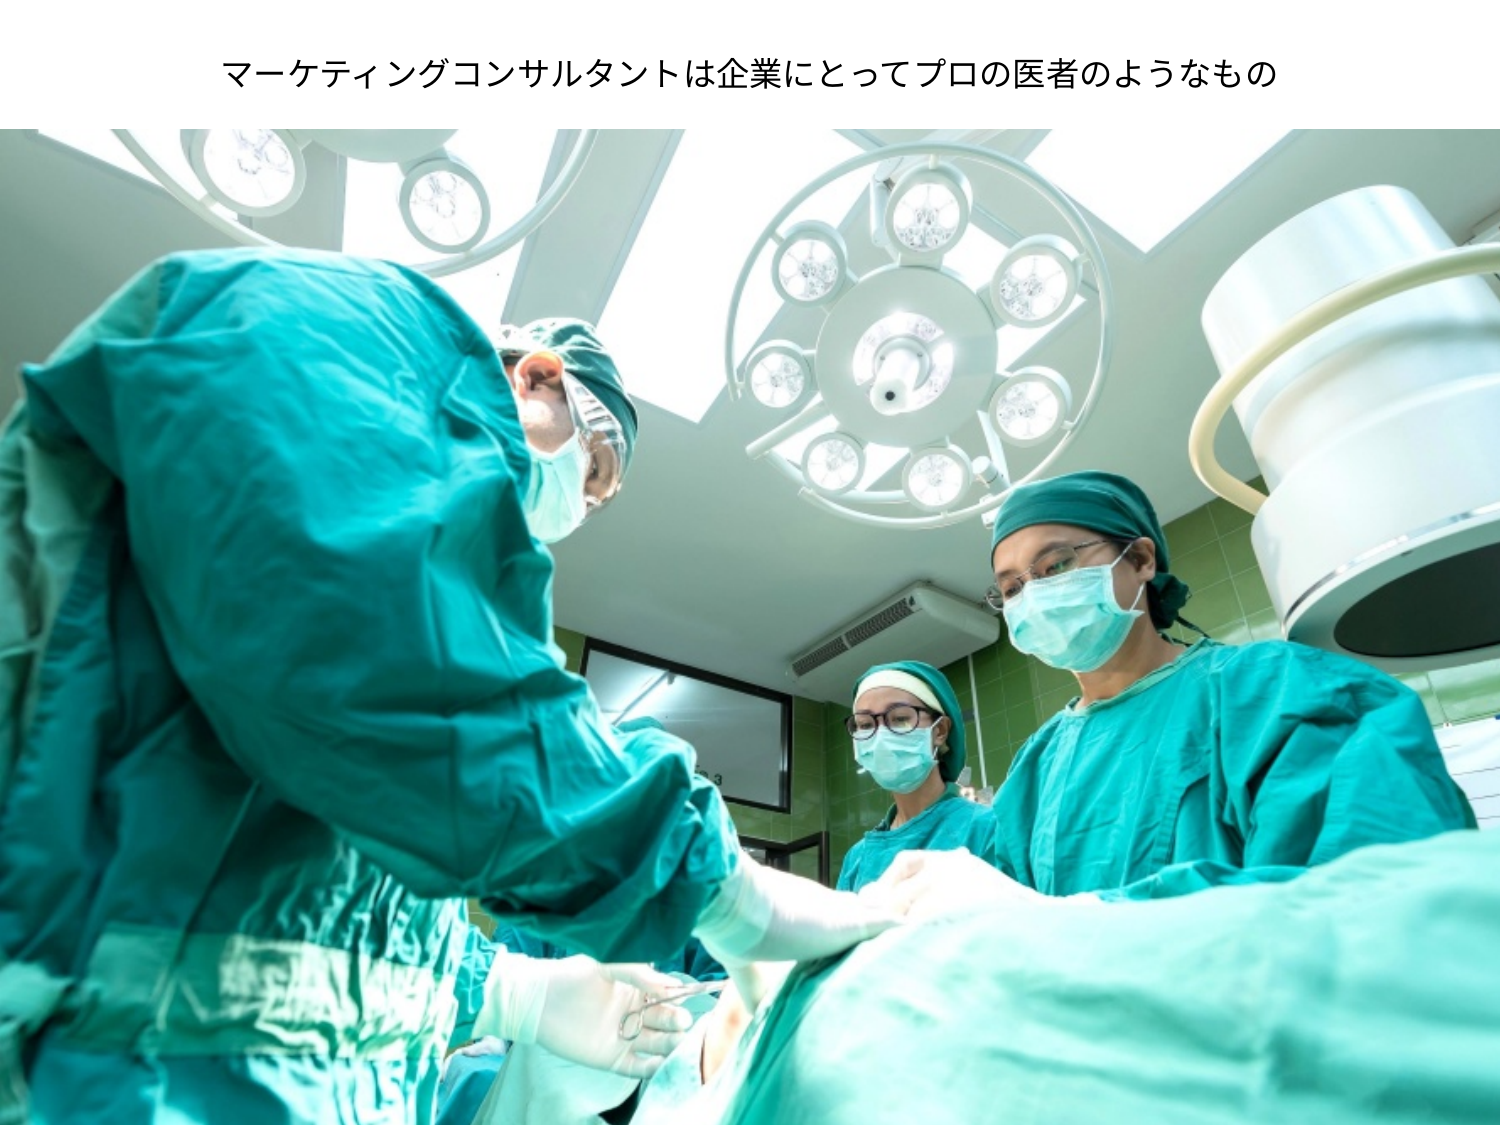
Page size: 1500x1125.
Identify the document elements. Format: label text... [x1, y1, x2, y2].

title マーケティングコンサルタントは企業にとってプロの医者のようなもの [75, 32, 1425, 113]
picture [0, 129, 1500, 1125]
